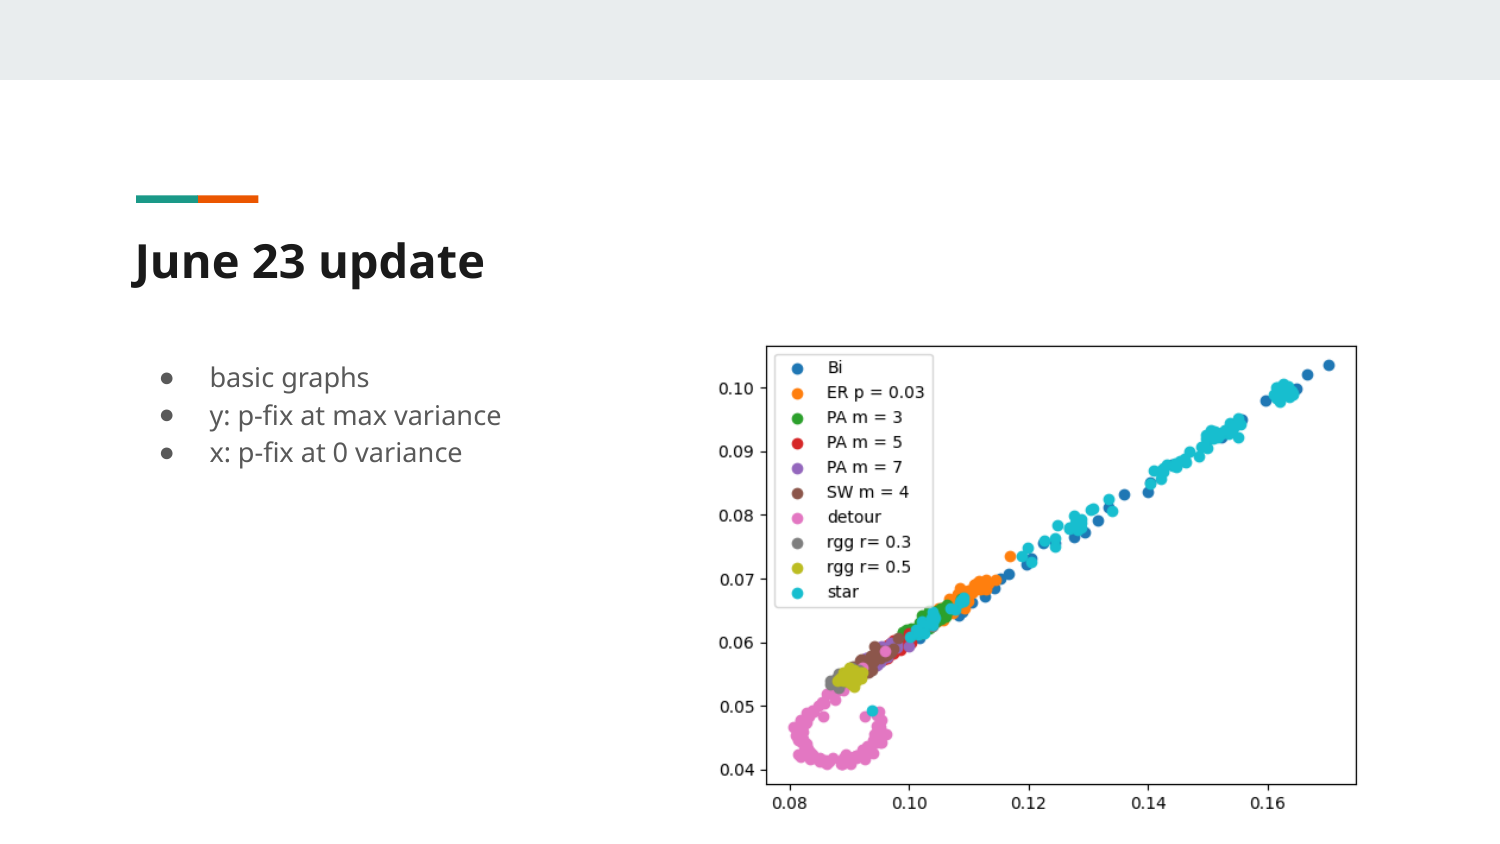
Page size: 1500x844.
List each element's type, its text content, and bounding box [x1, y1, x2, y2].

title June 23 update [119, 215, 1382, 305]
list basic graphs y: p-fix at max variance x: p-fix at 0 variance [119, 340, 671, 713]
picture [671, 276, 1432, 844]
